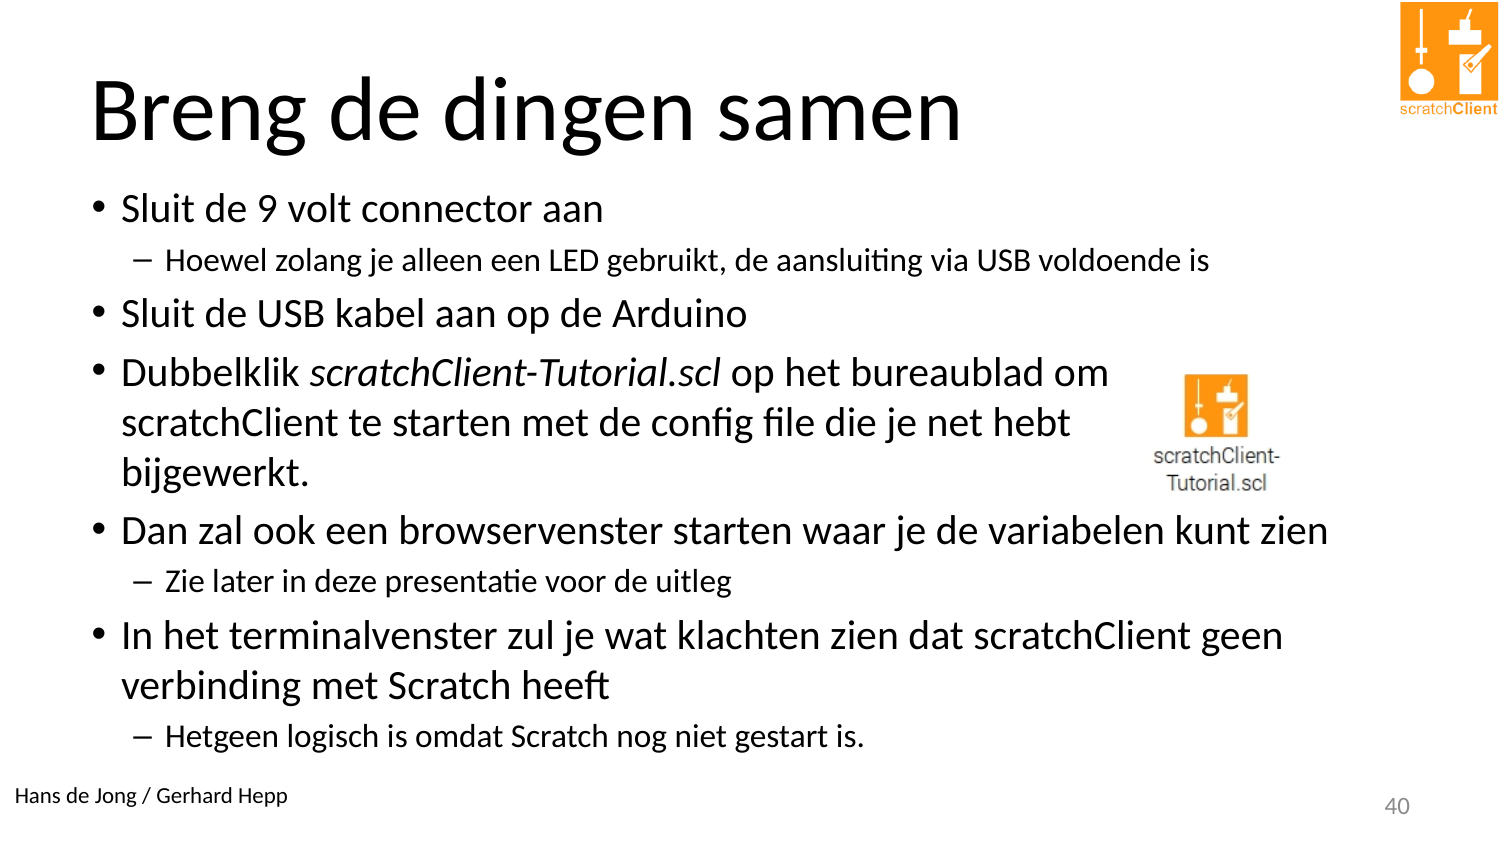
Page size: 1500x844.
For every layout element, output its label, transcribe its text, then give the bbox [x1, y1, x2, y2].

list Sluit de 9 volt connector aan Hoewel zolang je alleen een LED gebruikt, de aansluiting via USB voldoende is Sluit de USB kabel aan op de Arduino Dubbelklik scratchClient-Tutorial.scl op het bureaublad om scratchClient te starten met de config file die je net hebt bijgewerkt. Dan zal ook een browservenster starten waar je de variabelen kunt zien Zie later in deze presentatie voor de uitleg In het terminalvenster zul je wat klachten zien dat scratchClient geen verbinding met Scratch heeft Hetgeen logisch is omdat Scratch nog niet gestart is. [76, 173, 1427, 731]
slide_number 40 [1340, 782, 1425, 827]
picture [1139, 374, 1295, 493]
picture [1398, 2, 1499, 118]
title Breng de dingen samen [75, 33, 1425, 175]
